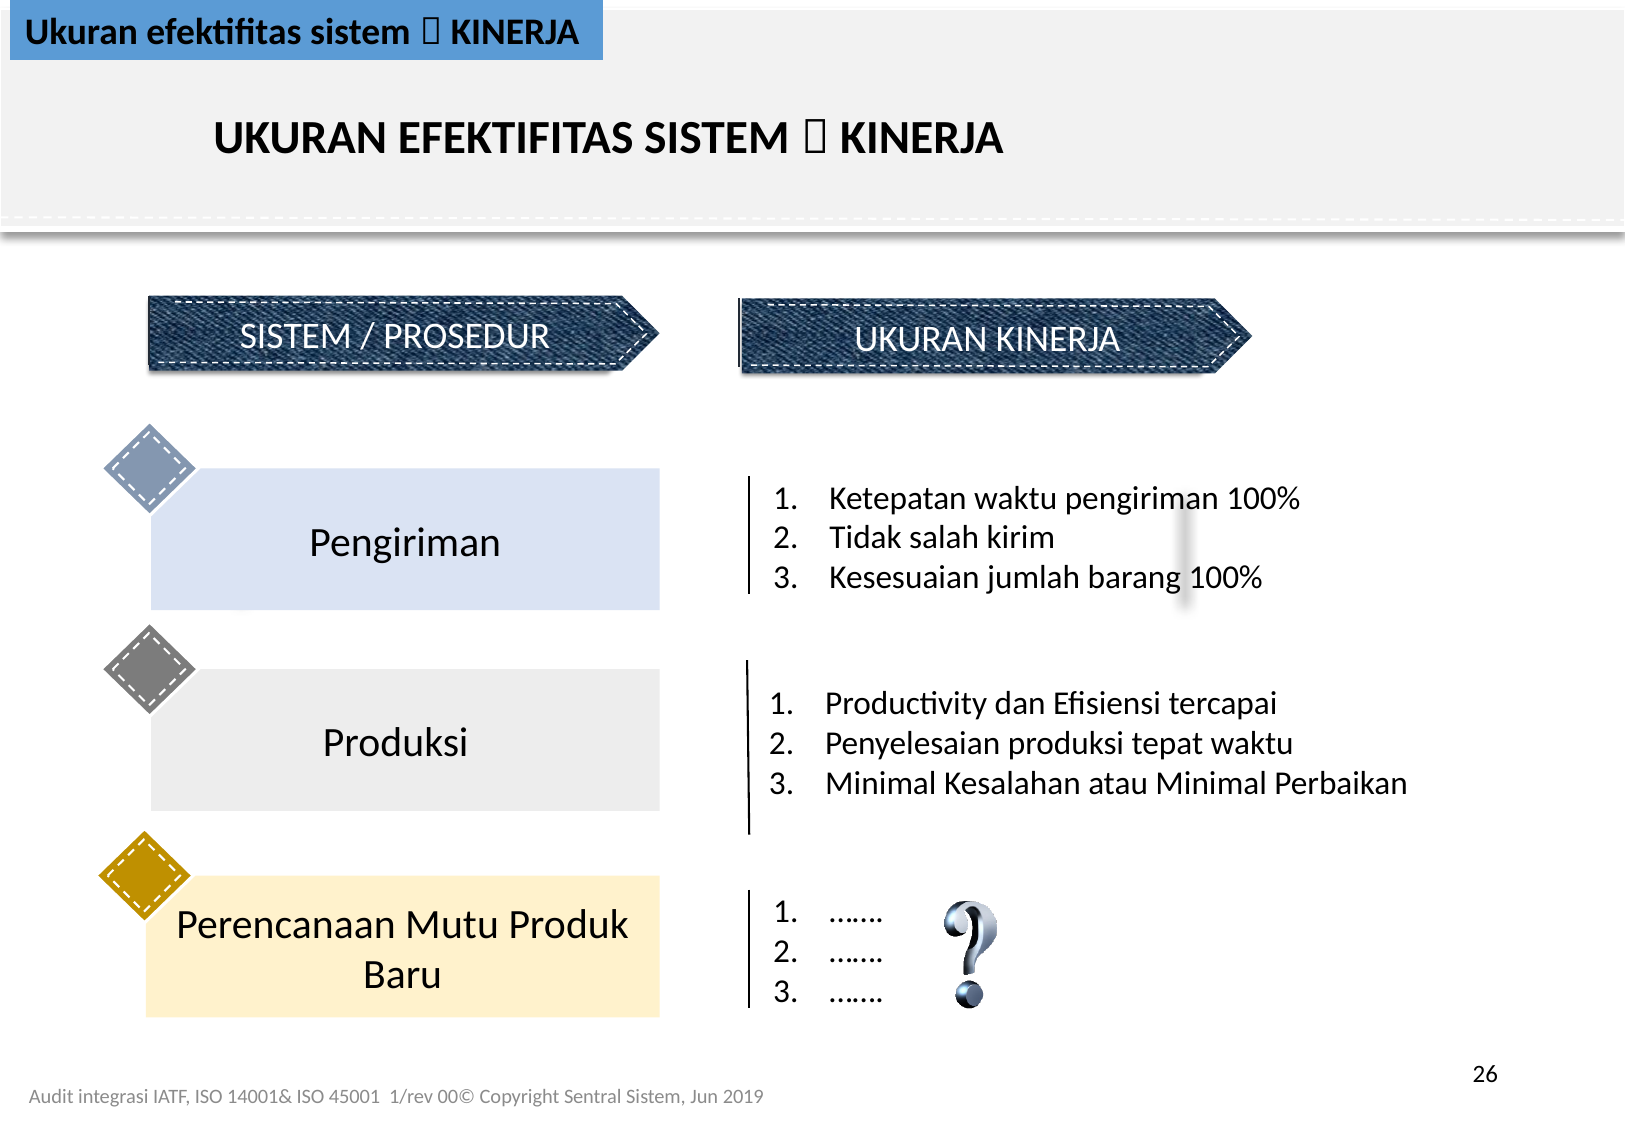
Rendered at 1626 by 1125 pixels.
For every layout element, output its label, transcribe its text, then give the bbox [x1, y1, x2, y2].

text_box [100, 421, 660, 611]
text_box Ketepatan waktu pengiriman 100% Tidak salah kirim Kesesuaian jumlah barang 100% [758, 468, 1571, 643]
text_box Ukuran efektifitas sistem  KINERJA [10, 0, 603, 60]
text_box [148, 295, 660, 371]
list UKURAN EFEKTIFITAS SISTEM  KINERJA [198, 104, 1404, 188]
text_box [100, 621, 660, 811]
text_box ……. ……. ……. [758, 881, 1571, 1057]
footer Audit integrasi IATF, ISO 14001& ISO 45001 1/rev 00© Copyright Sentral Sistem, Jun 2019 [3, 1065, 789, 1125]
slide_number 26 [1147, 1057, 1514, 1103]
text_box Productivity dan Efisiensi tercapai Penyelesaian produksi tepat waktu Minimal Kesalahan atau Minimal Perbaikan [754, 674, 1567, 809]
table_header [1, 10, 1624, 226]
picture [906, 893, 1033, 1020]
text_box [738, 298, 1253, 374]
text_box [95, 828, 660, 1018]
